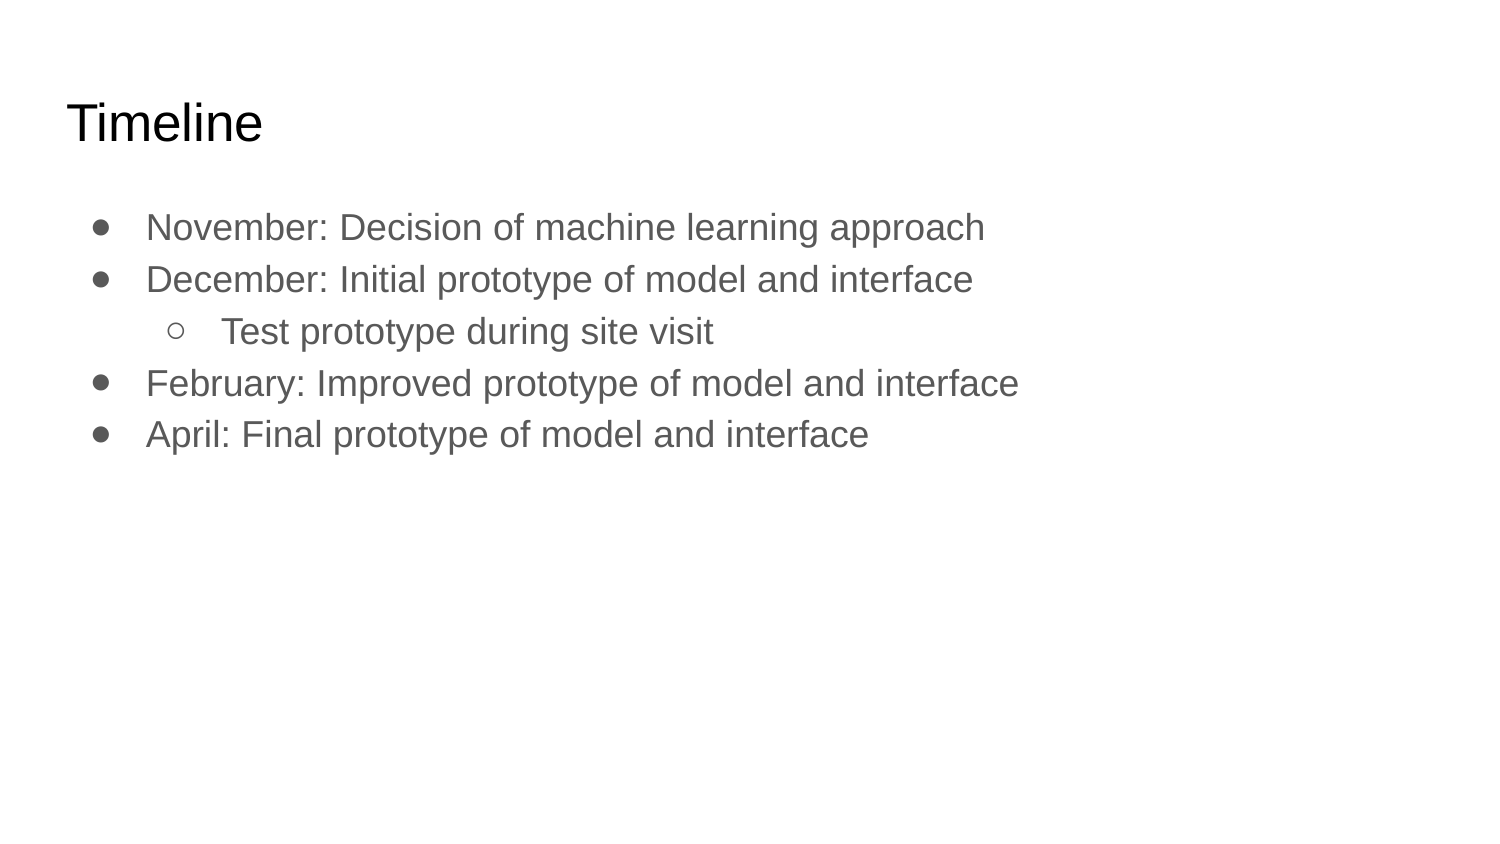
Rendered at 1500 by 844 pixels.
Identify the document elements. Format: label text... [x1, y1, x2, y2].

title Timeline [51, 72, 1449, 167]
text_box November: Decision of machine learning approach December: Initial prototype of model and interface Test prototype during site visit February: Improved prototype of model and interface April: Final prototype of model and interface [55, 181, 1417, 823]
